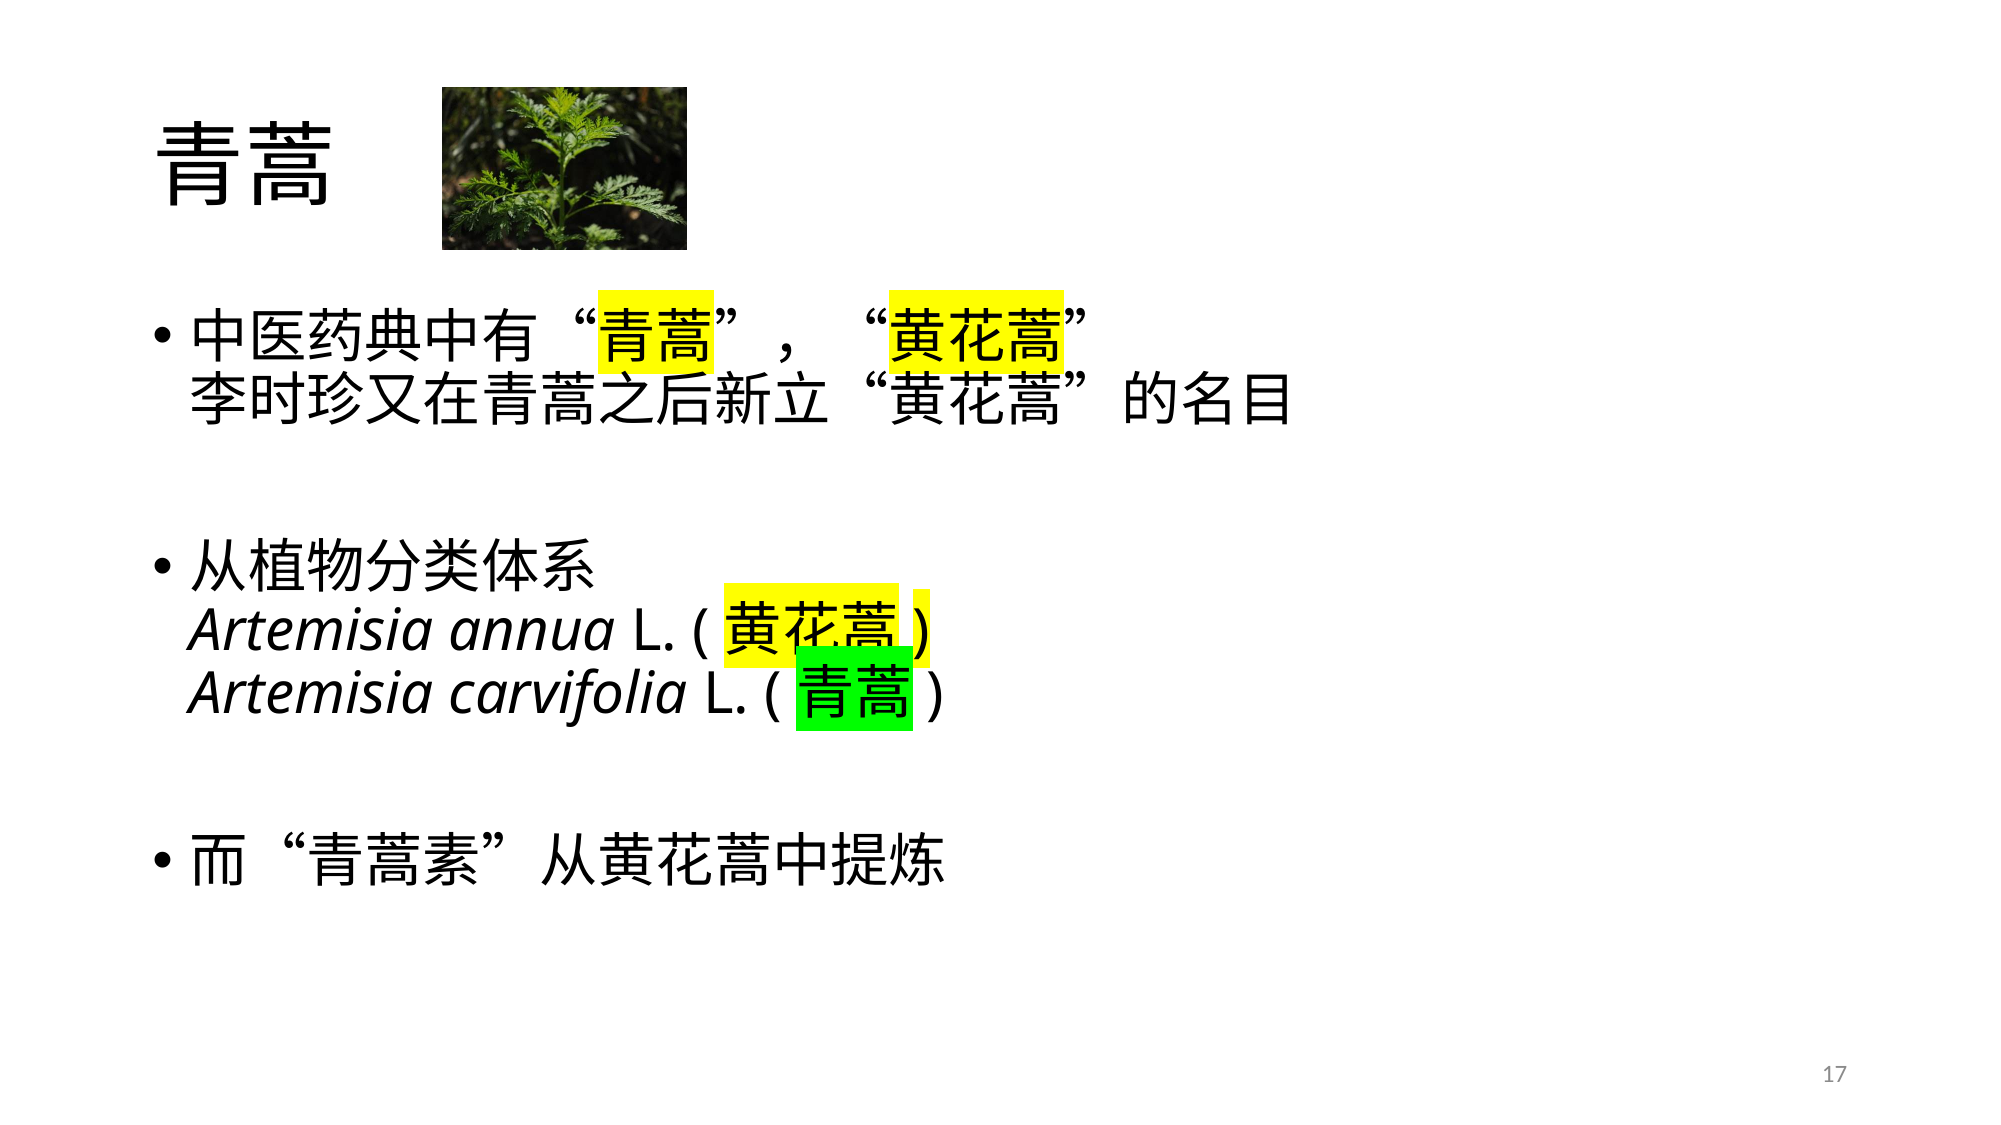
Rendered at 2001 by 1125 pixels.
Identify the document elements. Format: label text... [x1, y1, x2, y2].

picture [442, 87, 687, 250]
title 青蒿 [137, 59, 1863, 278]
list 中医药典中有“青蒿”，“黄花蒿” 李时珍又在青蒿之后新立“黄花蒿”的名目 从植物分类体系 Artemisia annua L. (黄花蒿) Artemisia carvifolia L. (青蒿) 而“青蒿素”从黄花蒿中提炼 [137, 299, 1863, 1014]
slide_number 17 [1412, 1042, 1863, 1103]
